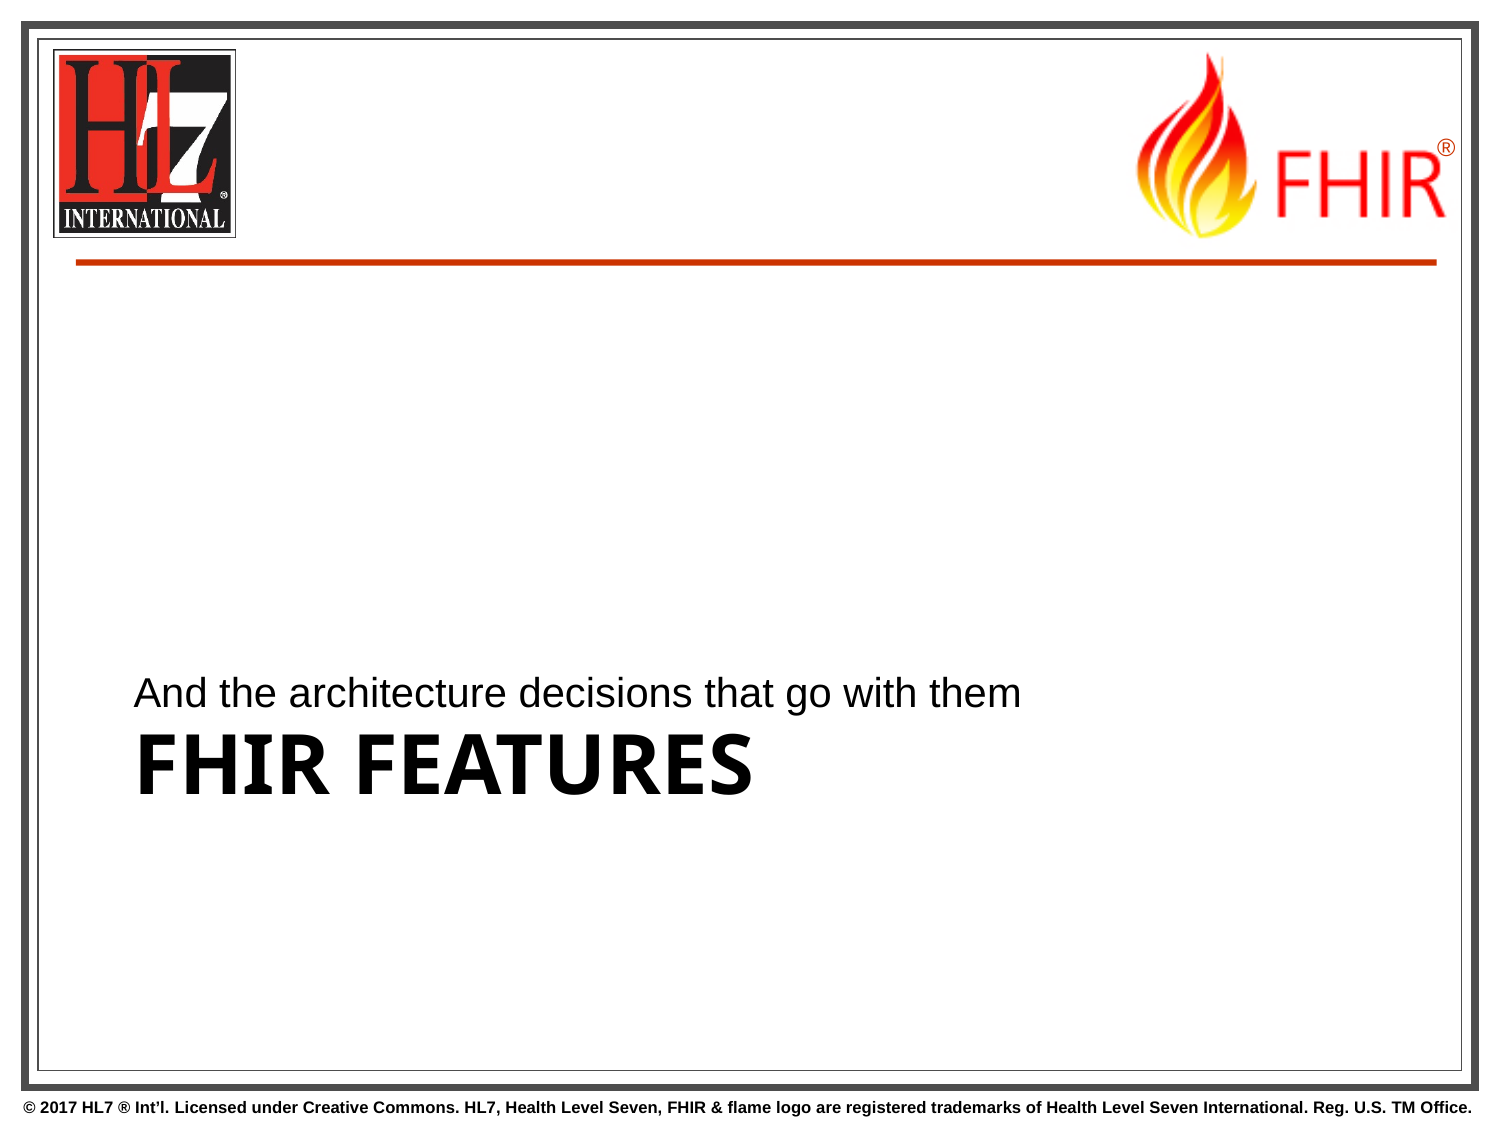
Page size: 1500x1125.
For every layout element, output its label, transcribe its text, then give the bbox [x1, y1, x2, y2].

title FHIR Features [118, 723, 1394, 947]
picture [53, 49, 236, 238]
list And the architecture decisions that go with them [118, 476, 1394, 723]
picture [1124, 42, 1458, 249]
